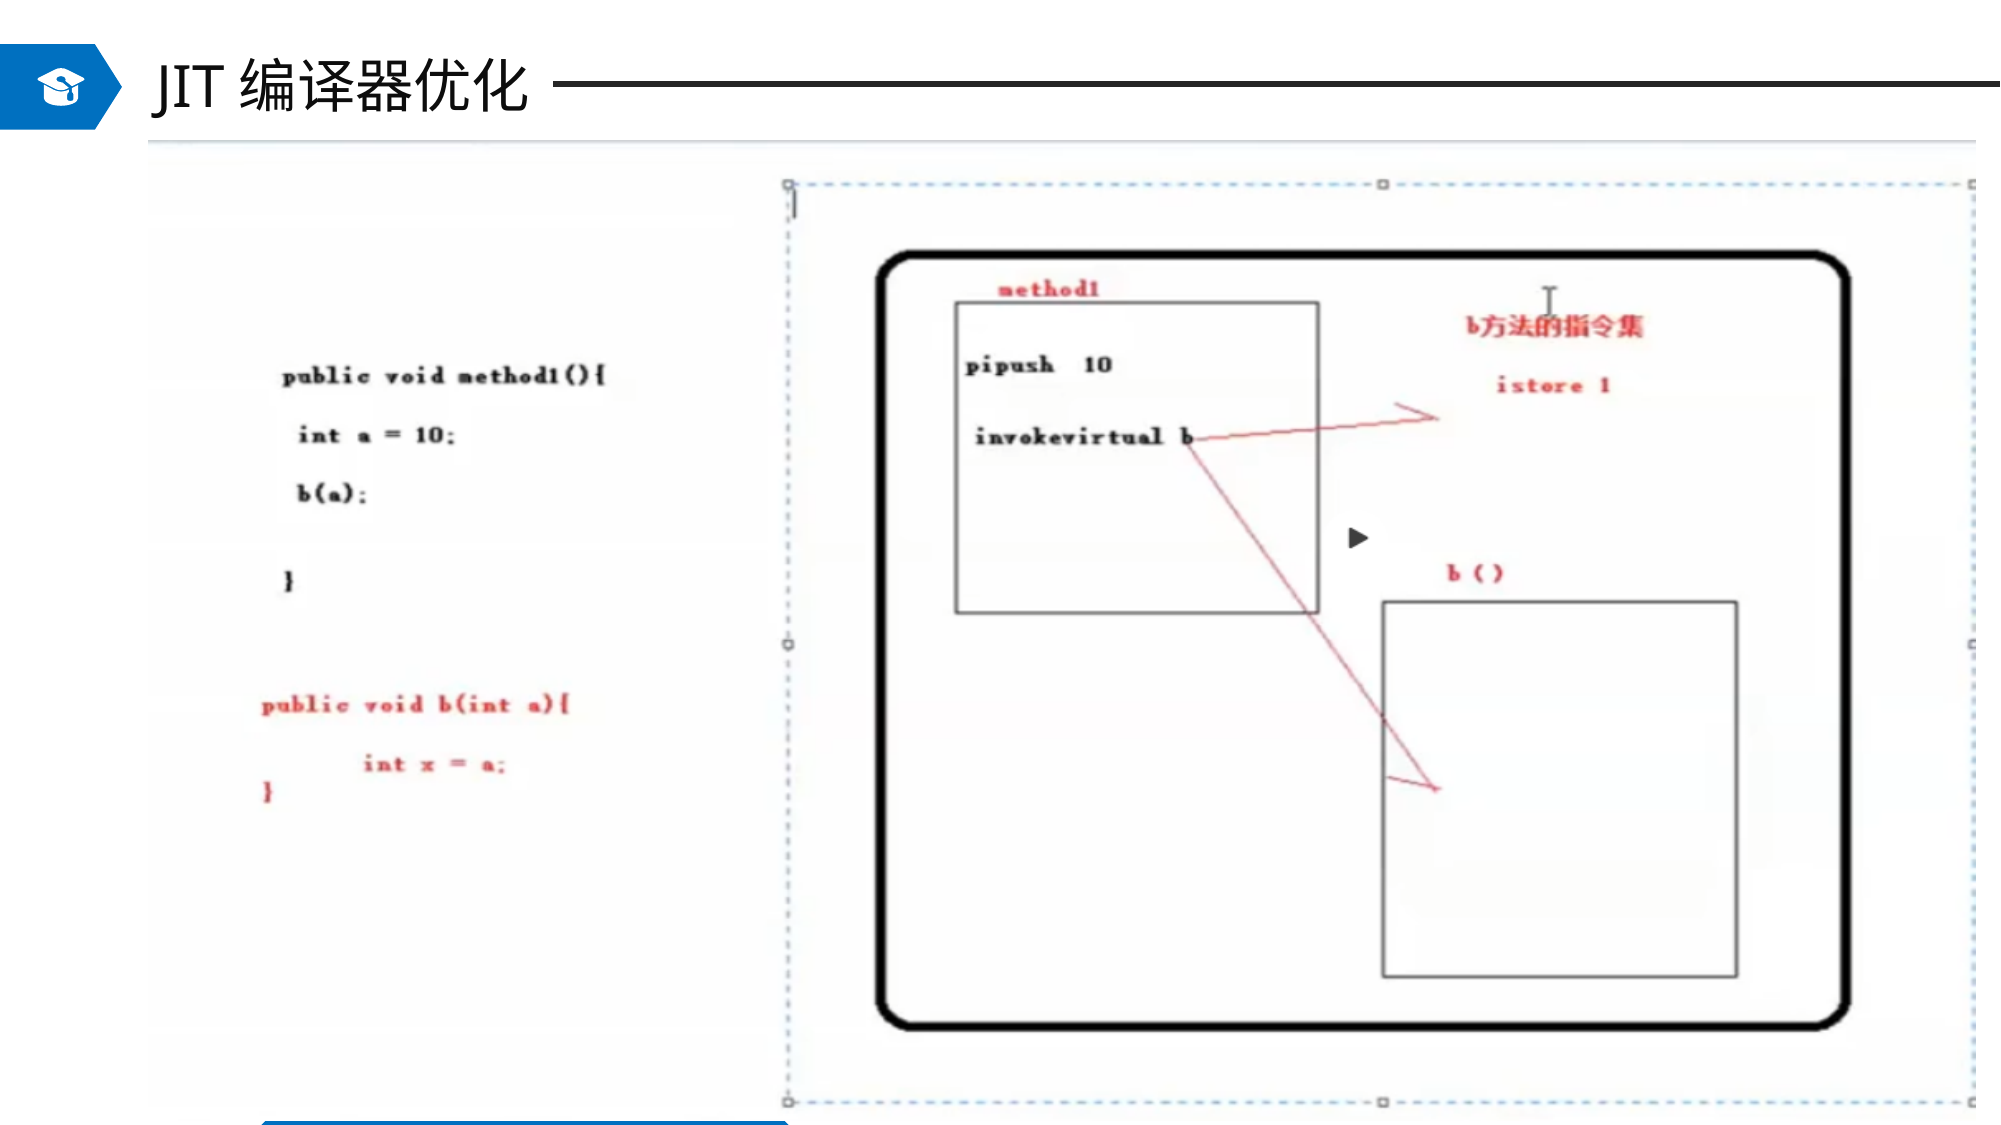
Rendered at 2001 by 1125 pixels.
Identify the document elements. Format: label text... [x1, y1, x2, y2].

text_box JIT编译器优化 [141, 41, 545, 127]
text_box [37, 68, 85, 106]
text_box [259, 1121, 791, 1125]
text_box [552, 80, 2000, 88]
text_box [0, 43, 124, 131]
picture [148, 140, 1976, 1121]
